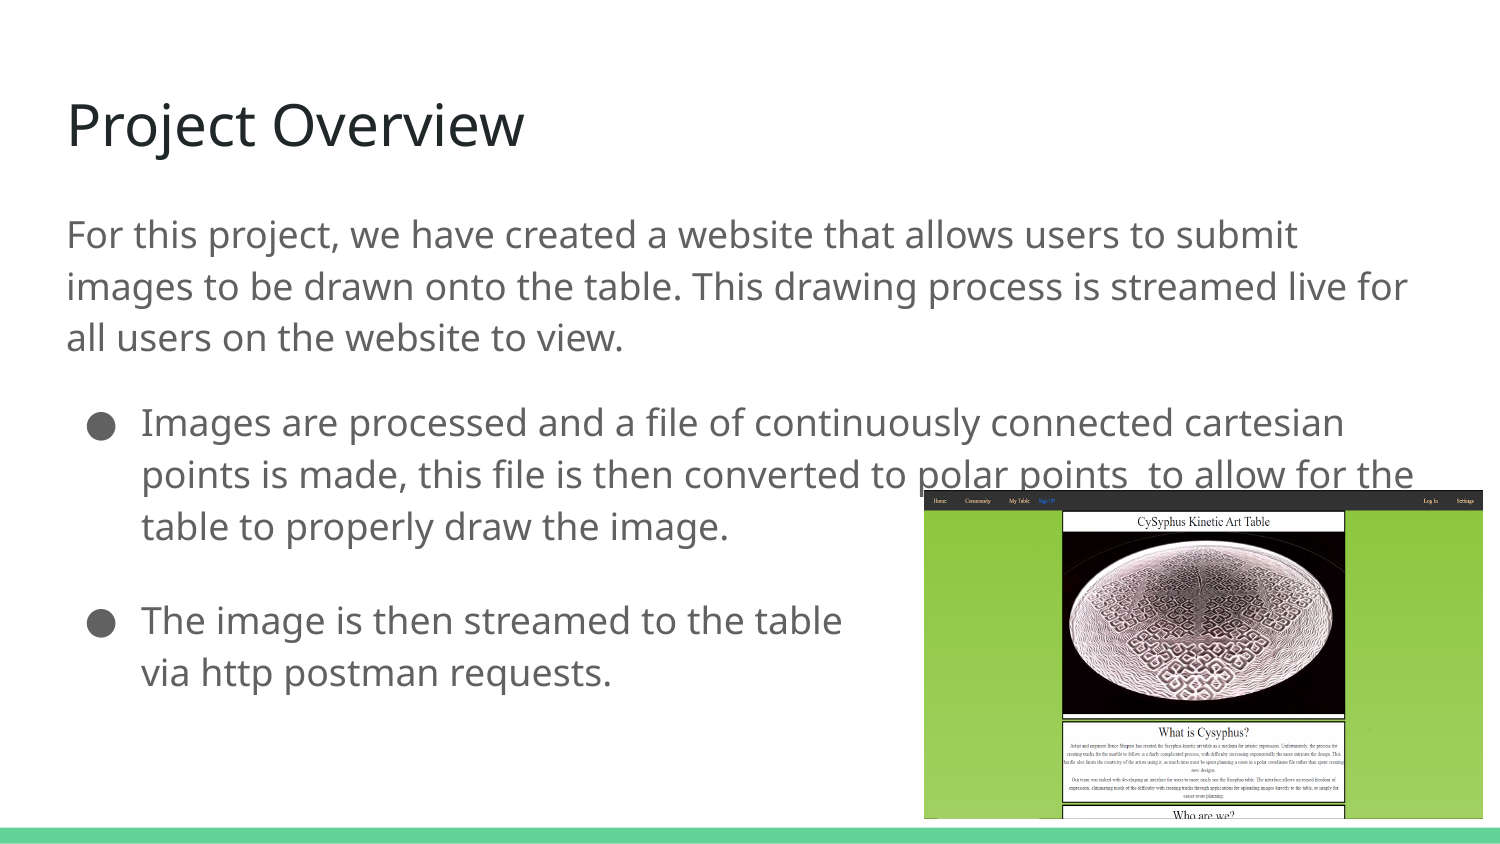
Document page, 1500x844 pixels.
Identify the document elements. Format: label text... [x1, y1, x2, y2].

list For this project, we have created a website that allows users to submit images to be drawn onto the table. This drawing process is streamed live for all users on the website to view. Images are processed and a file of continuously connected cartesian points is made, this file is then converted to polar points to allow for the table to properly draw the image. [51, 189, 1449, 553]
text_box The image is then streamed to the table via http postman requests. [51, 575, 872, 820]
picture [924, 490, 1484, 820]
title Project Overview [51, 72, 1449, 167]
